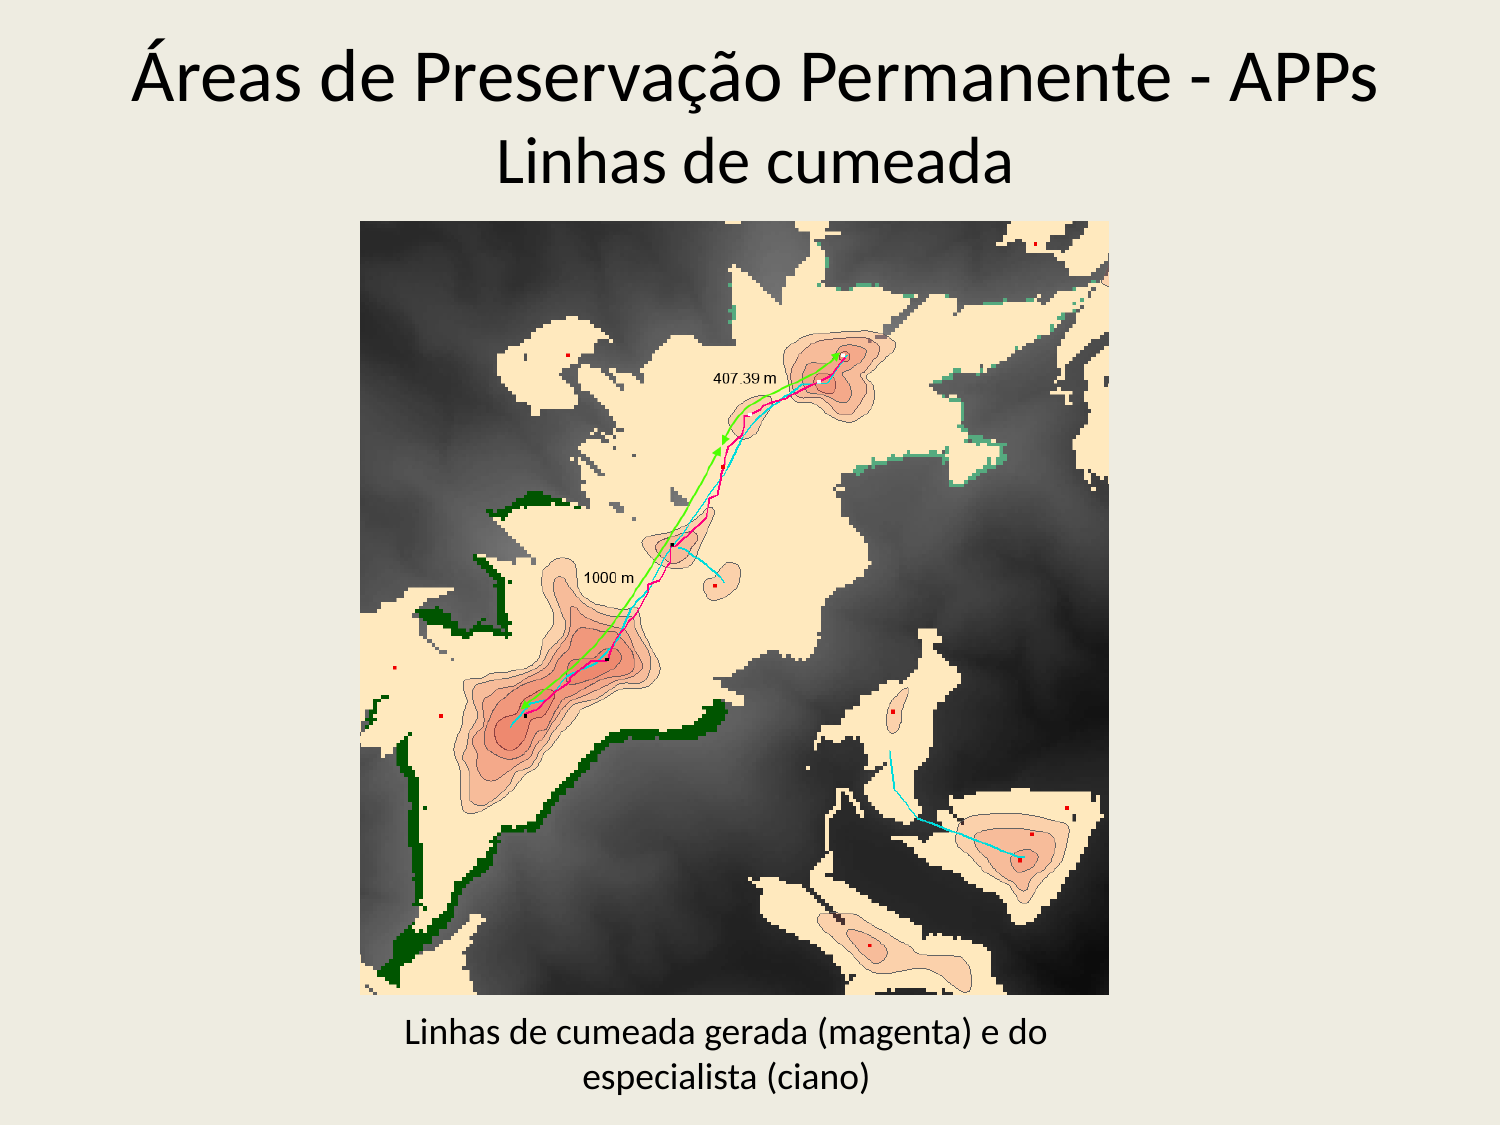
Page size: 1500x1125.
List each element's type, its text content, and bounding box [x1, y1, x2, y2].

text_box Áreas de Preservação Permanente - APPs Linhas de cumeada [112, 19, 1400, 204]
picture [359, 221, 1109, 996]
text_box Linhas de cumeada gerada (magenta) e do especialista (ciano) [336, 999, 1117, 1105]
